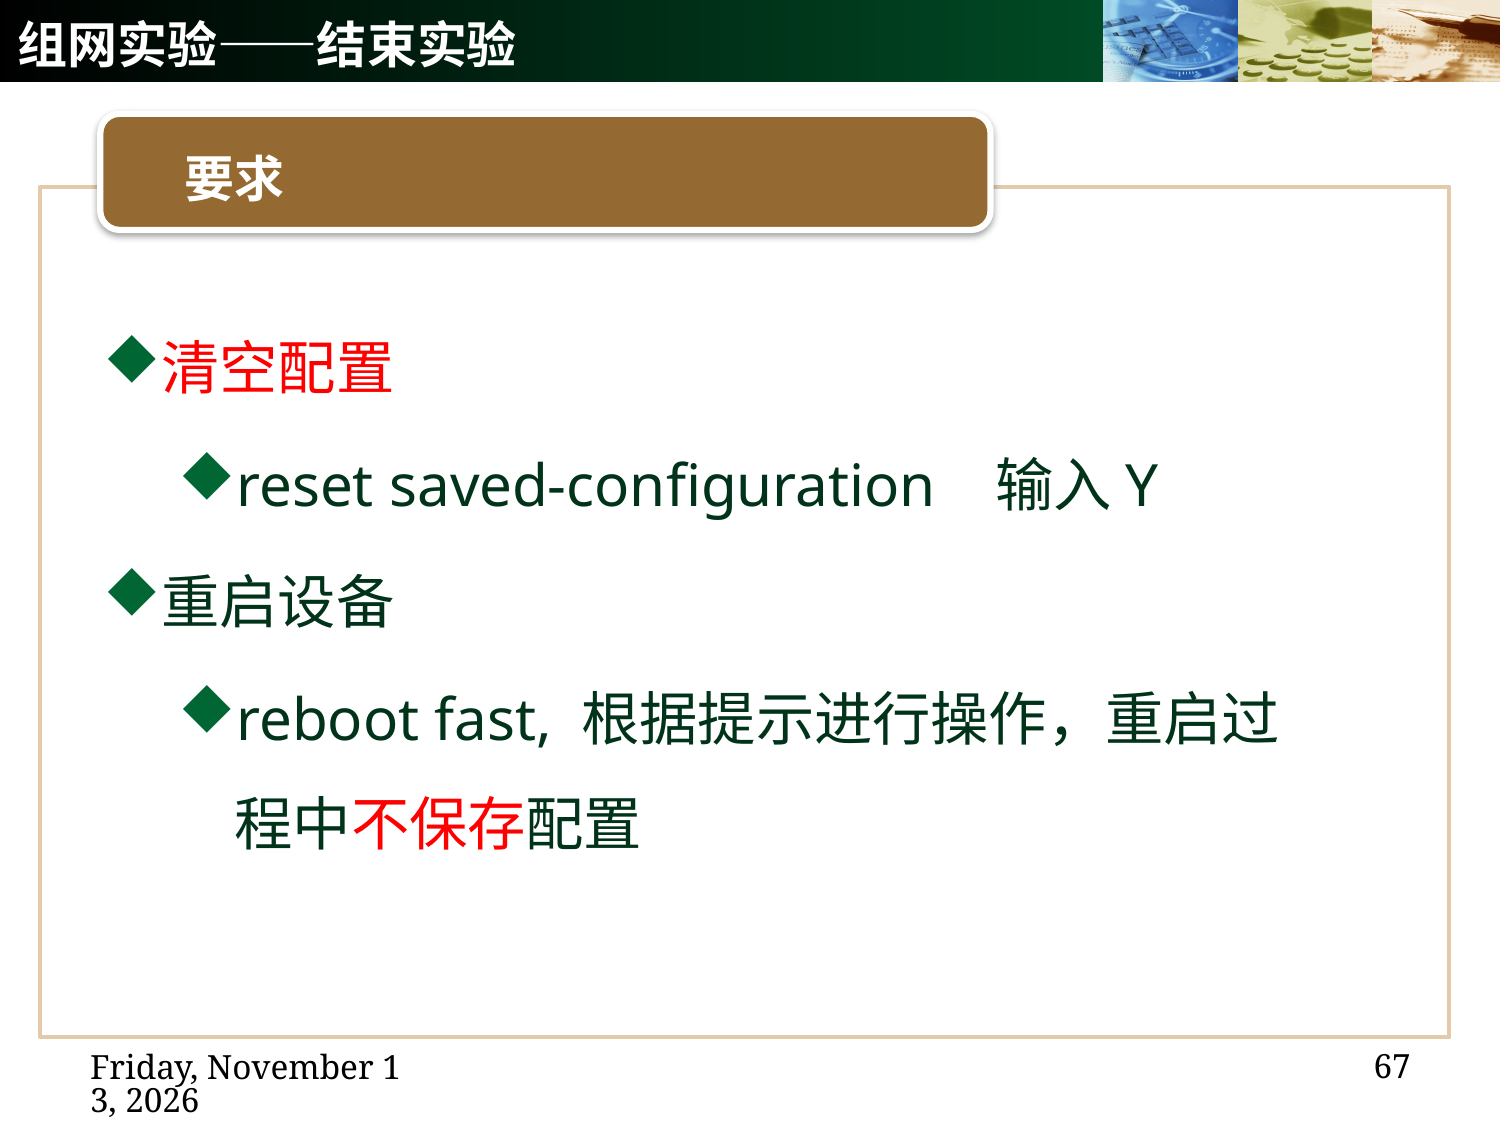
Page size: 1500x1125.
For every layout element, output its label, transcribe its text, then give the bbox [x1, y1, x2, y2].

footer 67 [950, 1045, 1426, 1099]
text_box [100, 113, 1029, 234]
title 组网实验——结束实验 [2, 14, 1022, 74]
picture [1103, 0, 1500, 82]
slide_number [74, 1045, 426, 1100]
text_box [40, 186, 1460, 1038]
